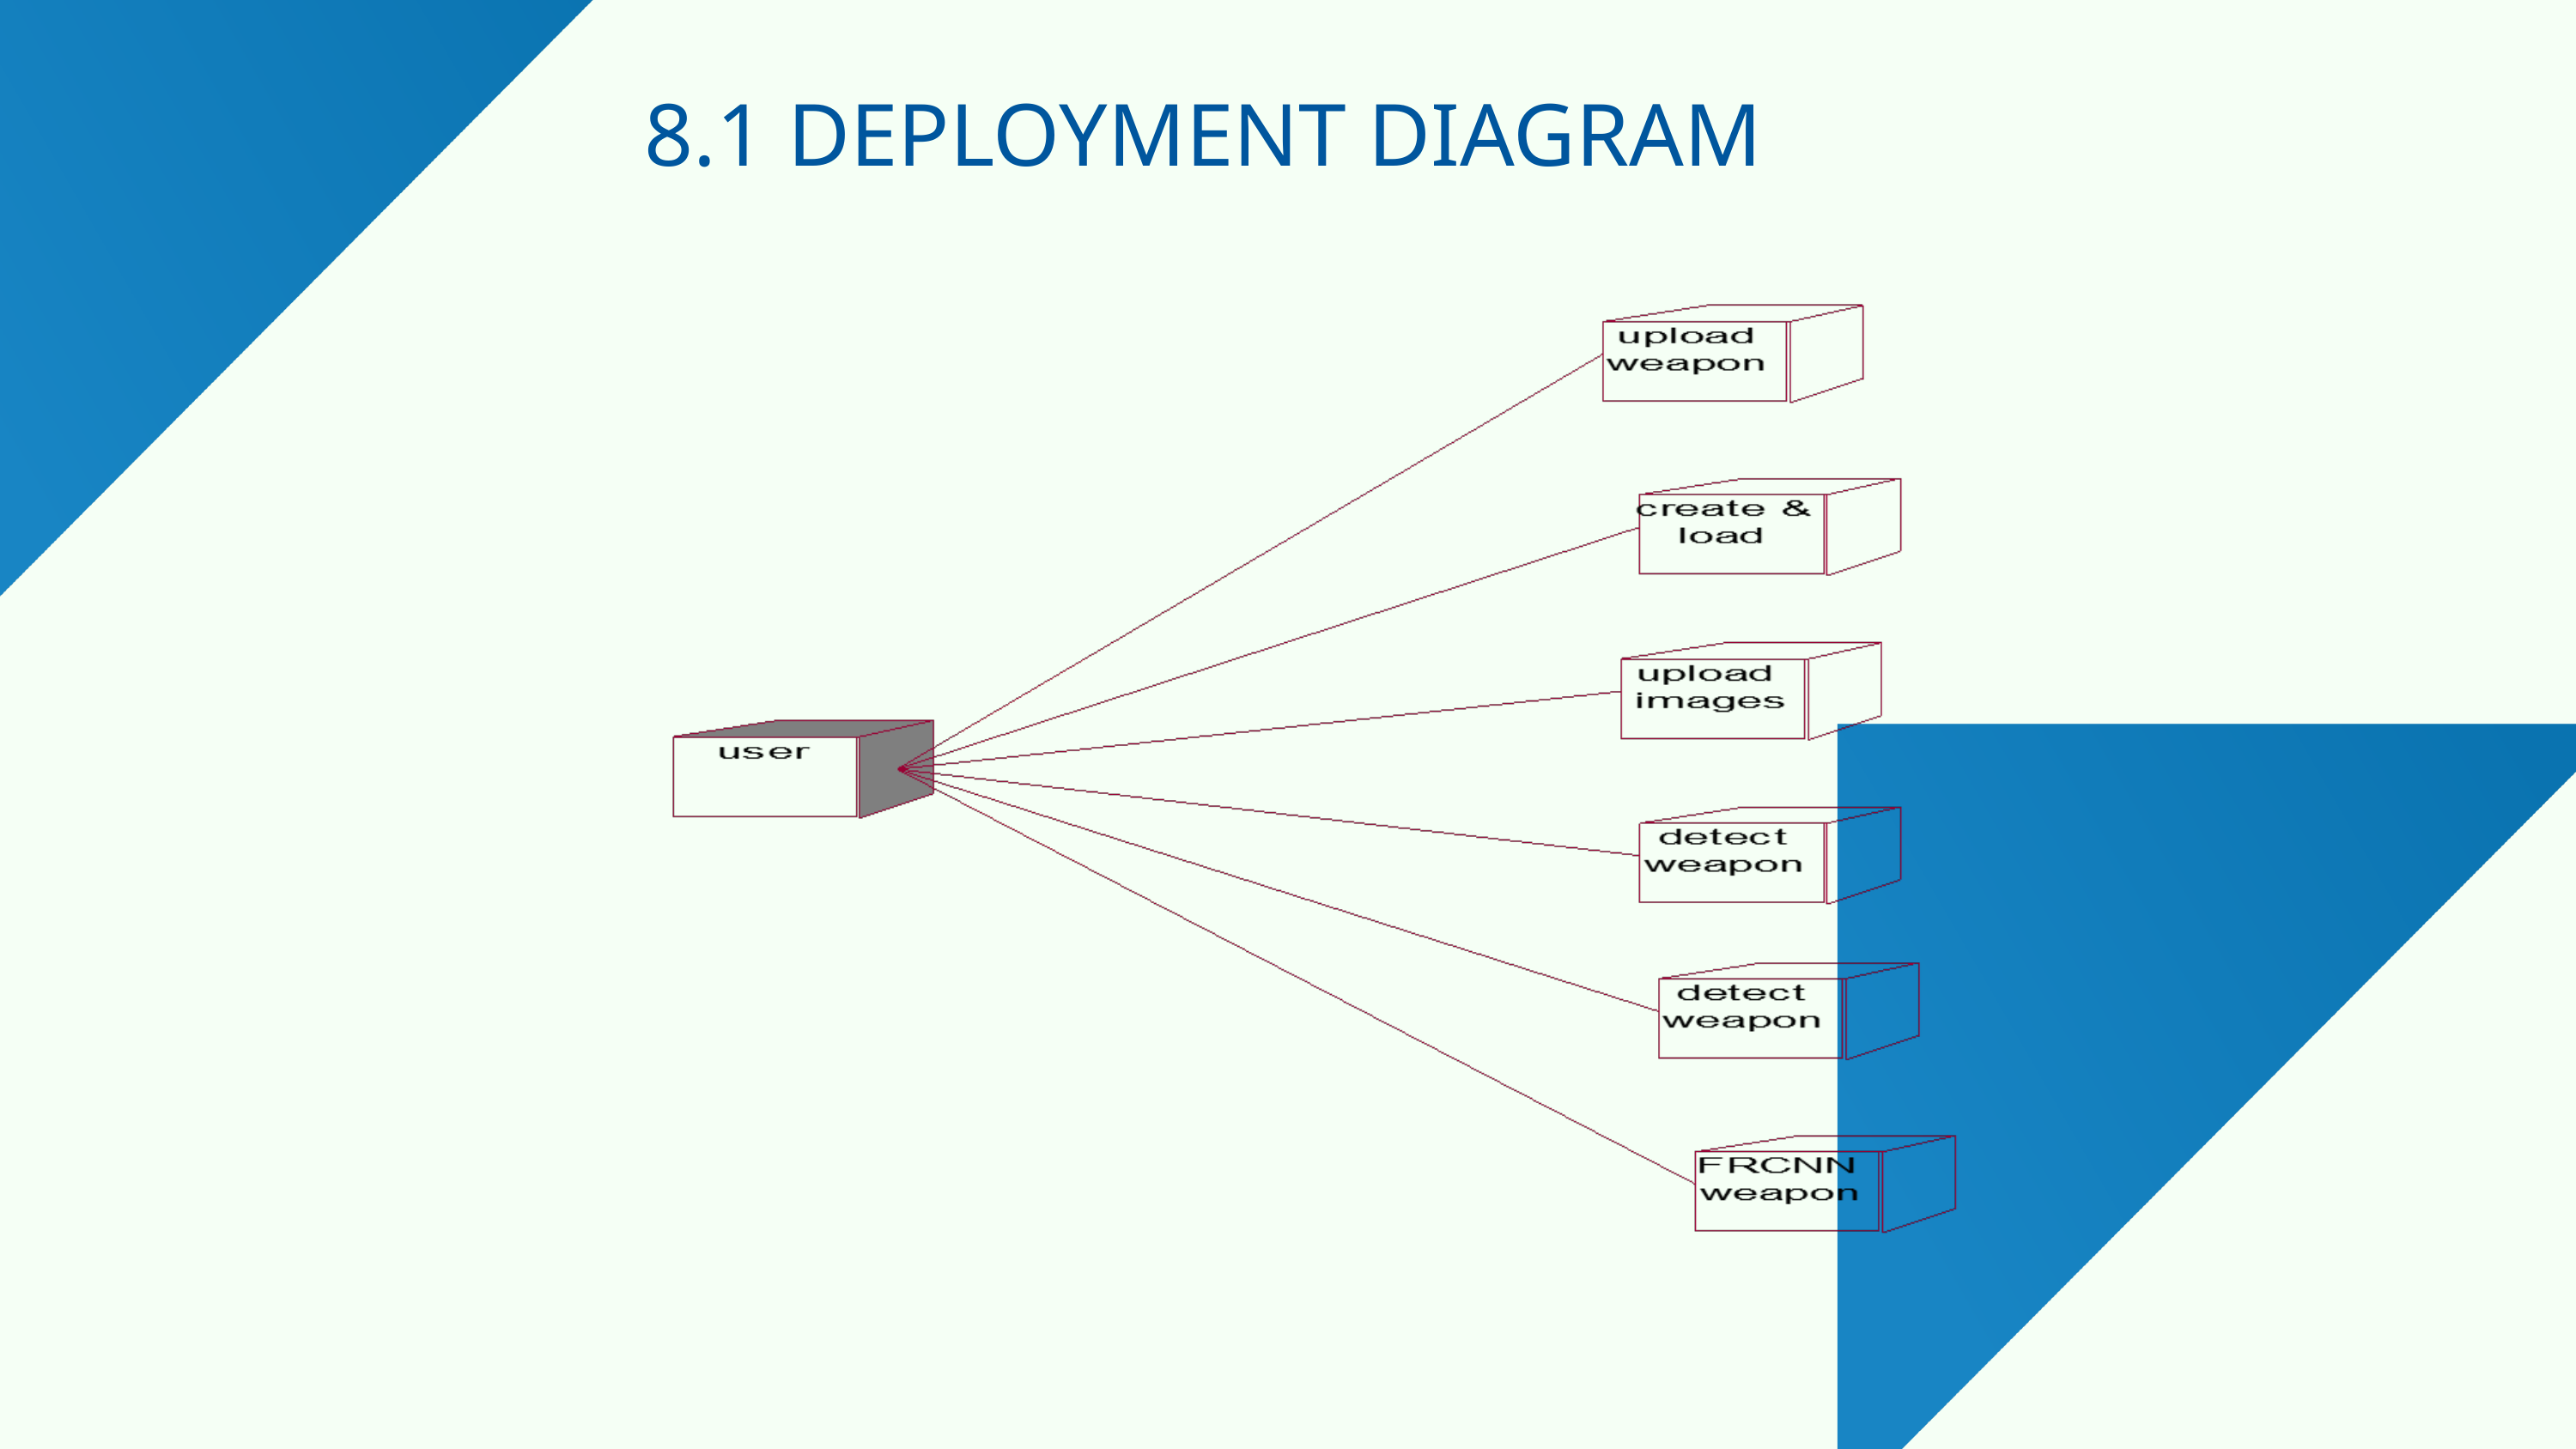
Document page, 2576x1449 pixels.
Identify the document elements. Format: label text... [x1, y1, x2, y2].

text_box [0, 0, 692, 691]
text_box 8.1 DEPLOYMENT DIAGRAM [496, 80, 1911, 184]
text_box [603, 285, 1973, 1255]
text_box [1837, 724, 2576, 1449]
